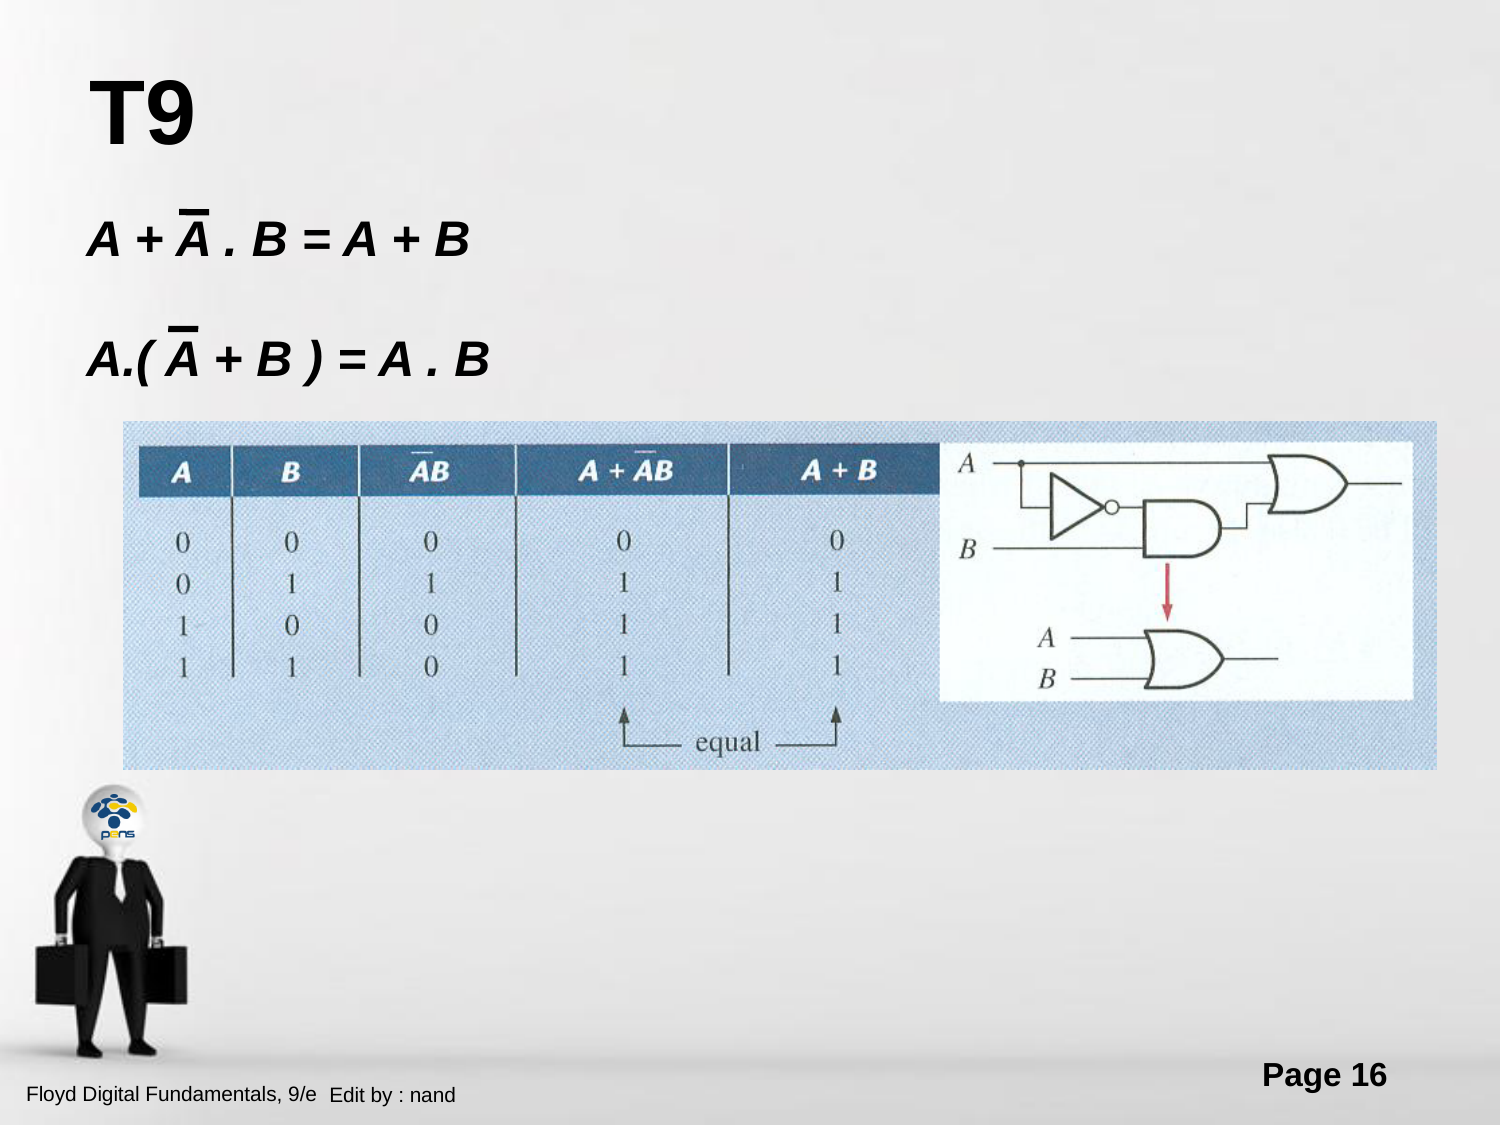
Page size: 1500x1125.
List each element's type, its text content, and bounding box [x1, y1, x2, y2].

title T9 [75, 45, 1425, 233]
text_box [71, 198, 542, 397]
picture [0, 0, 1500, 1125]
